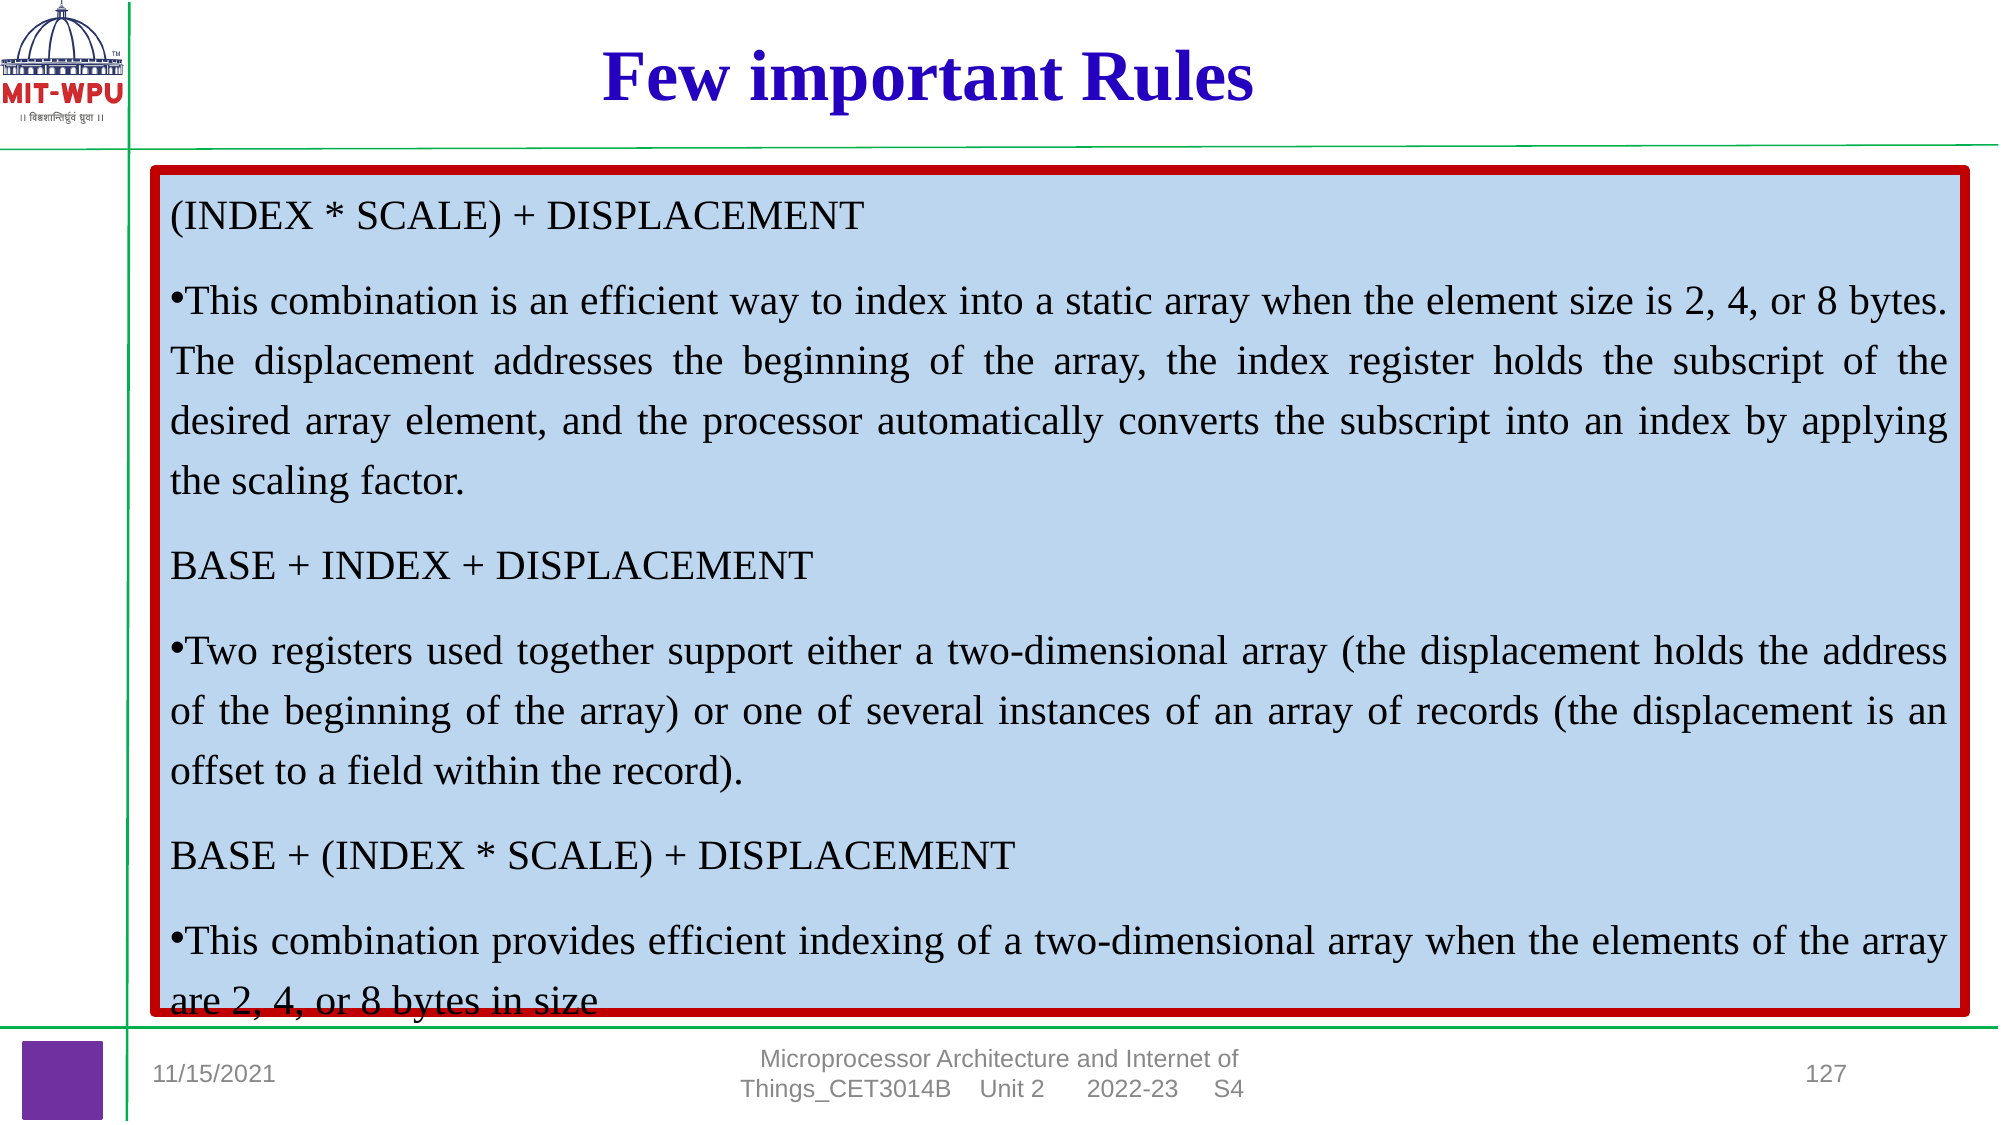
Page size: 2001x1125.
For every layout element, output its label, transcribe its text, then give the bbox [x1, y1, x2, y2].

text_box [126, 1038, 130, 1122]
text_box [126, 1, 130, 1027]
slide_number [137, 1042, 588, 1103]
title Few important Rules [587, 30, 1464, 125]
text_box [135, 144, 1999, 150]
footer Microprocessor Architecture and Internet of Things_CET3014B Unit 2 2022-23 S4 [662, 1042, 1338, 1103]
picture [0, 0, 138, 125]
list (INDEX * SCALE) + DISPLACEMENT This combination is an efficient way to index into a static array when the element size is 2, 4, or 8 bytes. The displacement addresses the beginning of the array, the index register holds the subscript of the desired array element, and the processor automatically converts the subscript into an index by applying the scaling factor. BASE + INDEX + DISPLACEMENT Two registers used together support either a two-dimensional array (the displacement holds the address of the beginning of the array) or one of several instances of an array of records (the displacement is an offset to a field within the record). BASE + (INDEX * SCALE) + DISPLACEMENT This combination provides efficient indexing of a two-dimensional array when the elements of the array are 2, 4, or 8 bytes in size [154, 170, 1965, 1013]
text_box [23, 1042, 102, 1118]
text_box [0, 144, 121, 150]
slide_number ‹#› [1412, 1042, 1863, 1103]
